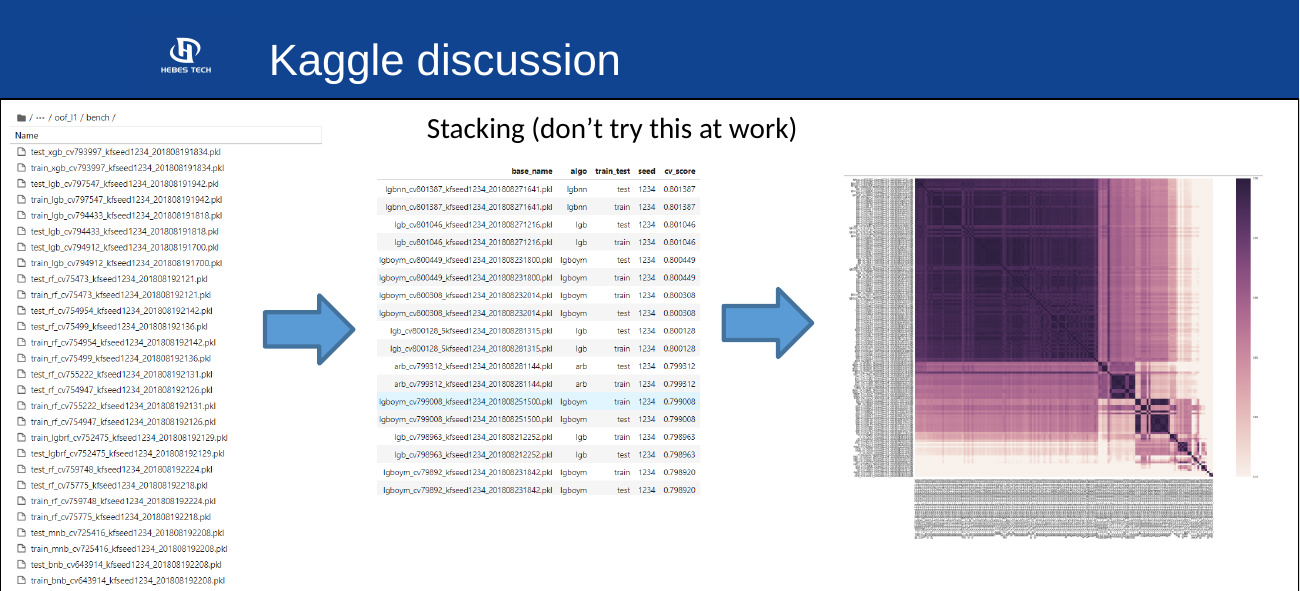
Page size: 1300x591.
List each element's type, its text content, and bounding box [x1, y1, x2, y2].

text_box [0, 99, 1300, 591]
text_box Kaggle discussion [253, 23, 1054, 92]
picture [843, 175, 1264, 539]
picture [376, 164, 701, 495]
text_box [327, 300, 356, 359]
text_box Stacking (don’t try this at work) [412, 101, 910, 152]
text_box [721, 286, 815, 360]
picture [10, 109, 323, 588]
picture [139, 18, 232, 93]
